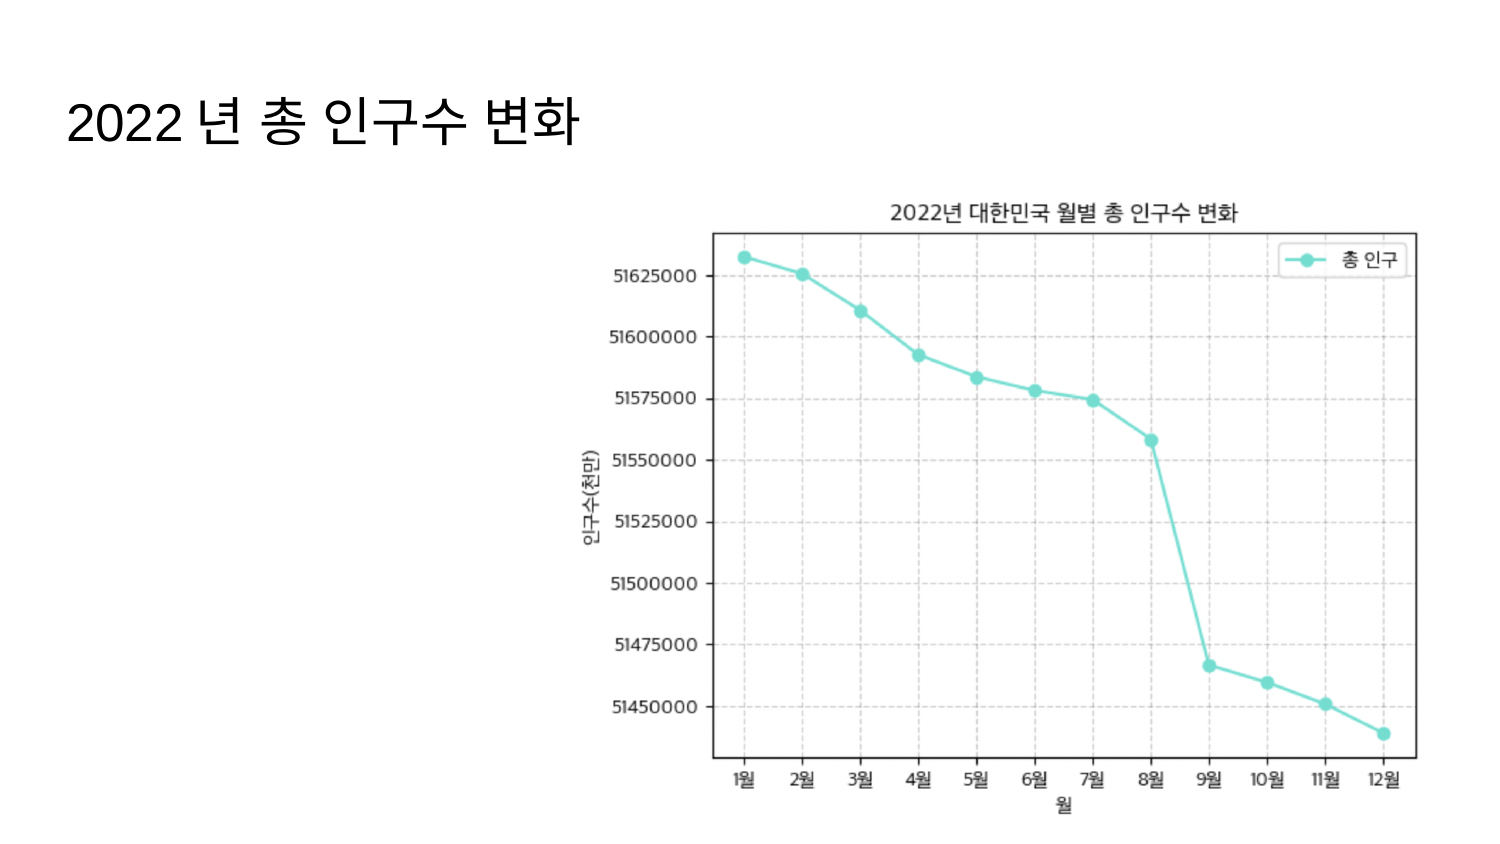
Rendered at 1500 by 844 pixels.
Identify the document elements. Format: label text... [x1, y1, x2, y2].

title 2022년 총 인구수 변화 [51, 72, 1449, 167]
picture [567, 187, 1433, 815]
